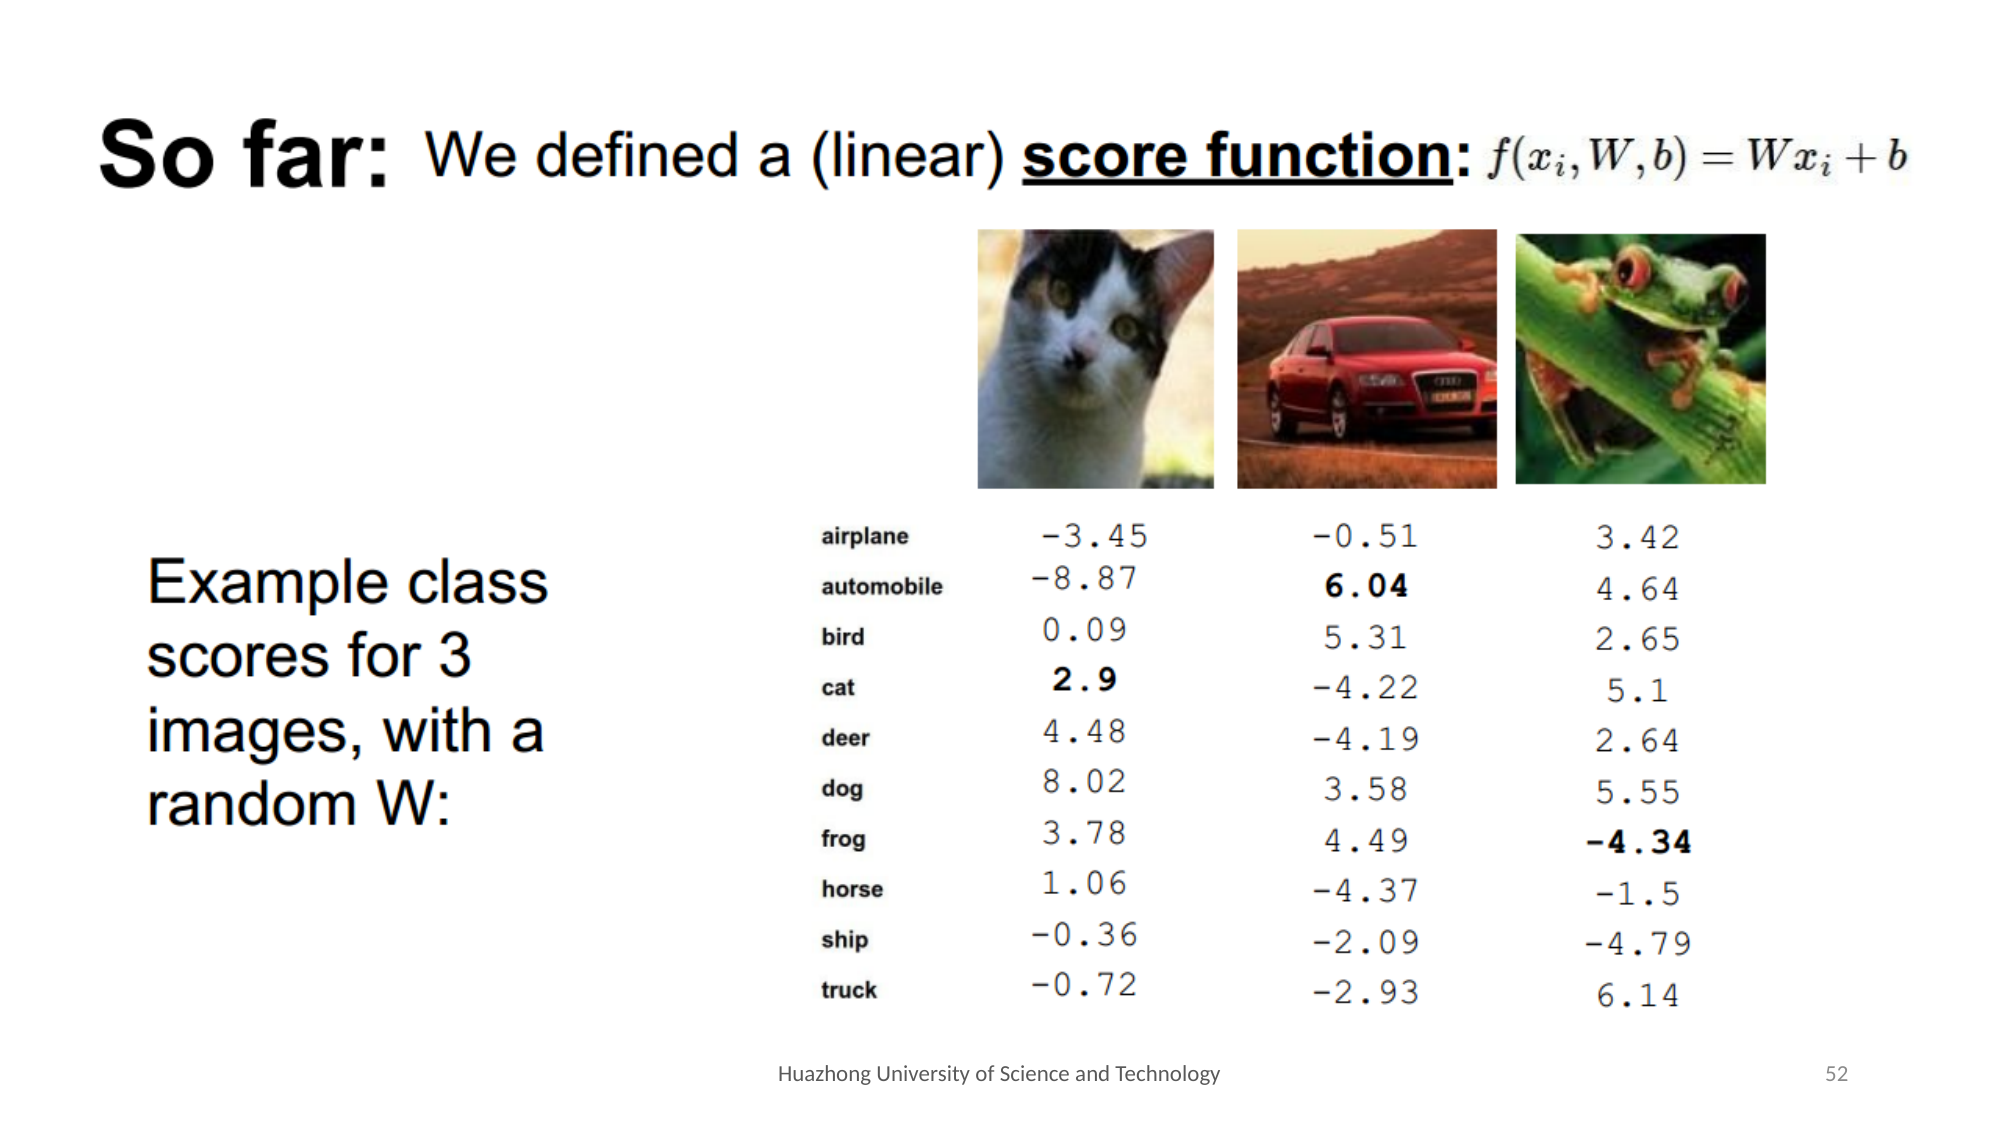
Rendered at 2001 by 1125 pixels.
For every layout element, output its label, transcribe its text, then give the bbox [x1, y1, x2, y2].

picture [68, 92, 1932, 1033]
slide_number 52 [1413, 1042, 1864, 1103]
footer Huazhong University of Science and Technology [662, 1042, 1338, 1103]
